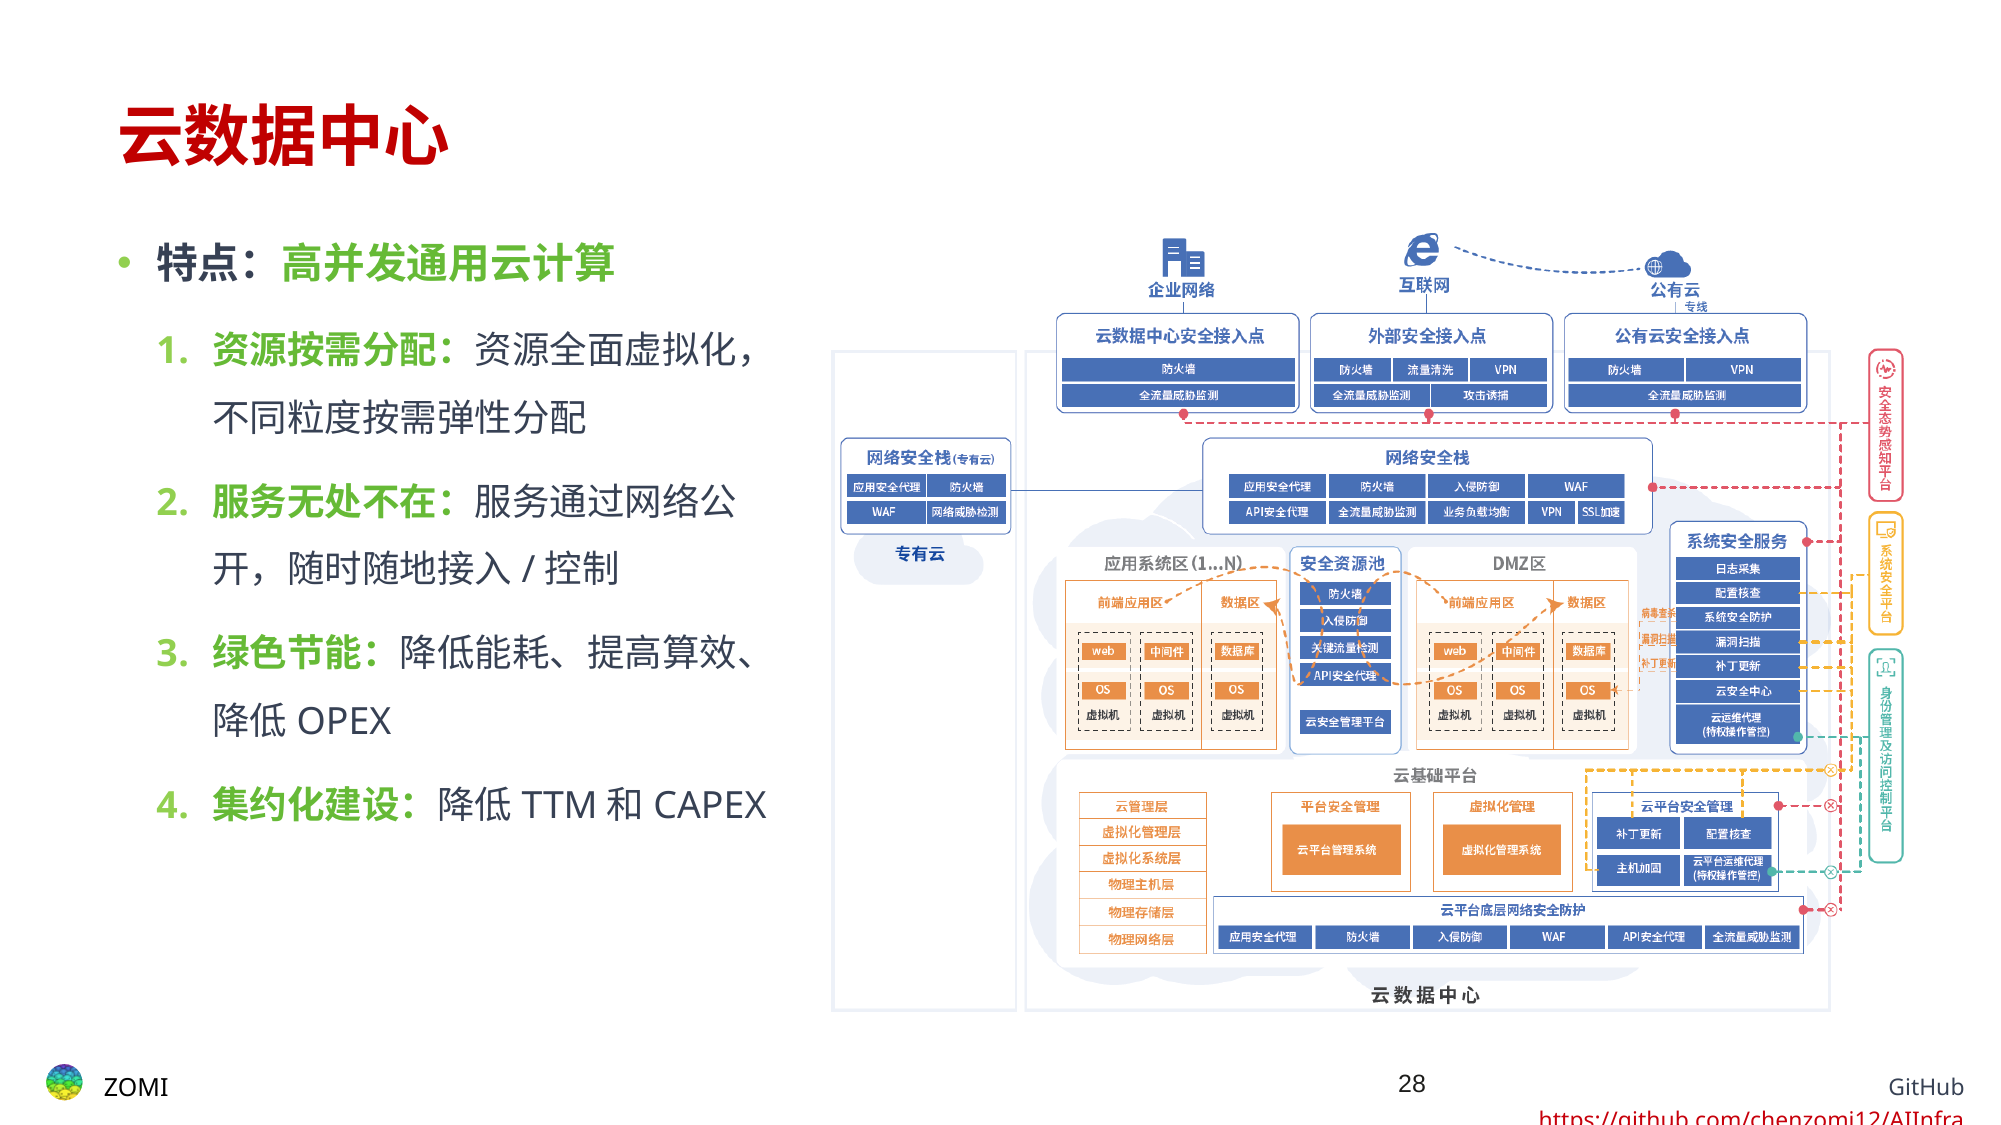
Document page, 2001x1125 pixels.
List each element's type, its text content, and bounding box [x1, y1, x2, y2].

picture [47, 1065, 82, 1100]
picture [817, 228, 1938, 1018]
title 云数据中心 [102, 85, 1901, 183]
list 特点：高并发通用云计算 资源按需分配：资源全面虚拟化，不同粒度按需弹性分配 服务无处不在：服务通过网络公开，随时随地接入/控制 绿色节能：降低能耗、提高算效、降低OPEX 集约化建设：降低TTM和CAPEX [102, 204, 782, 1043]
